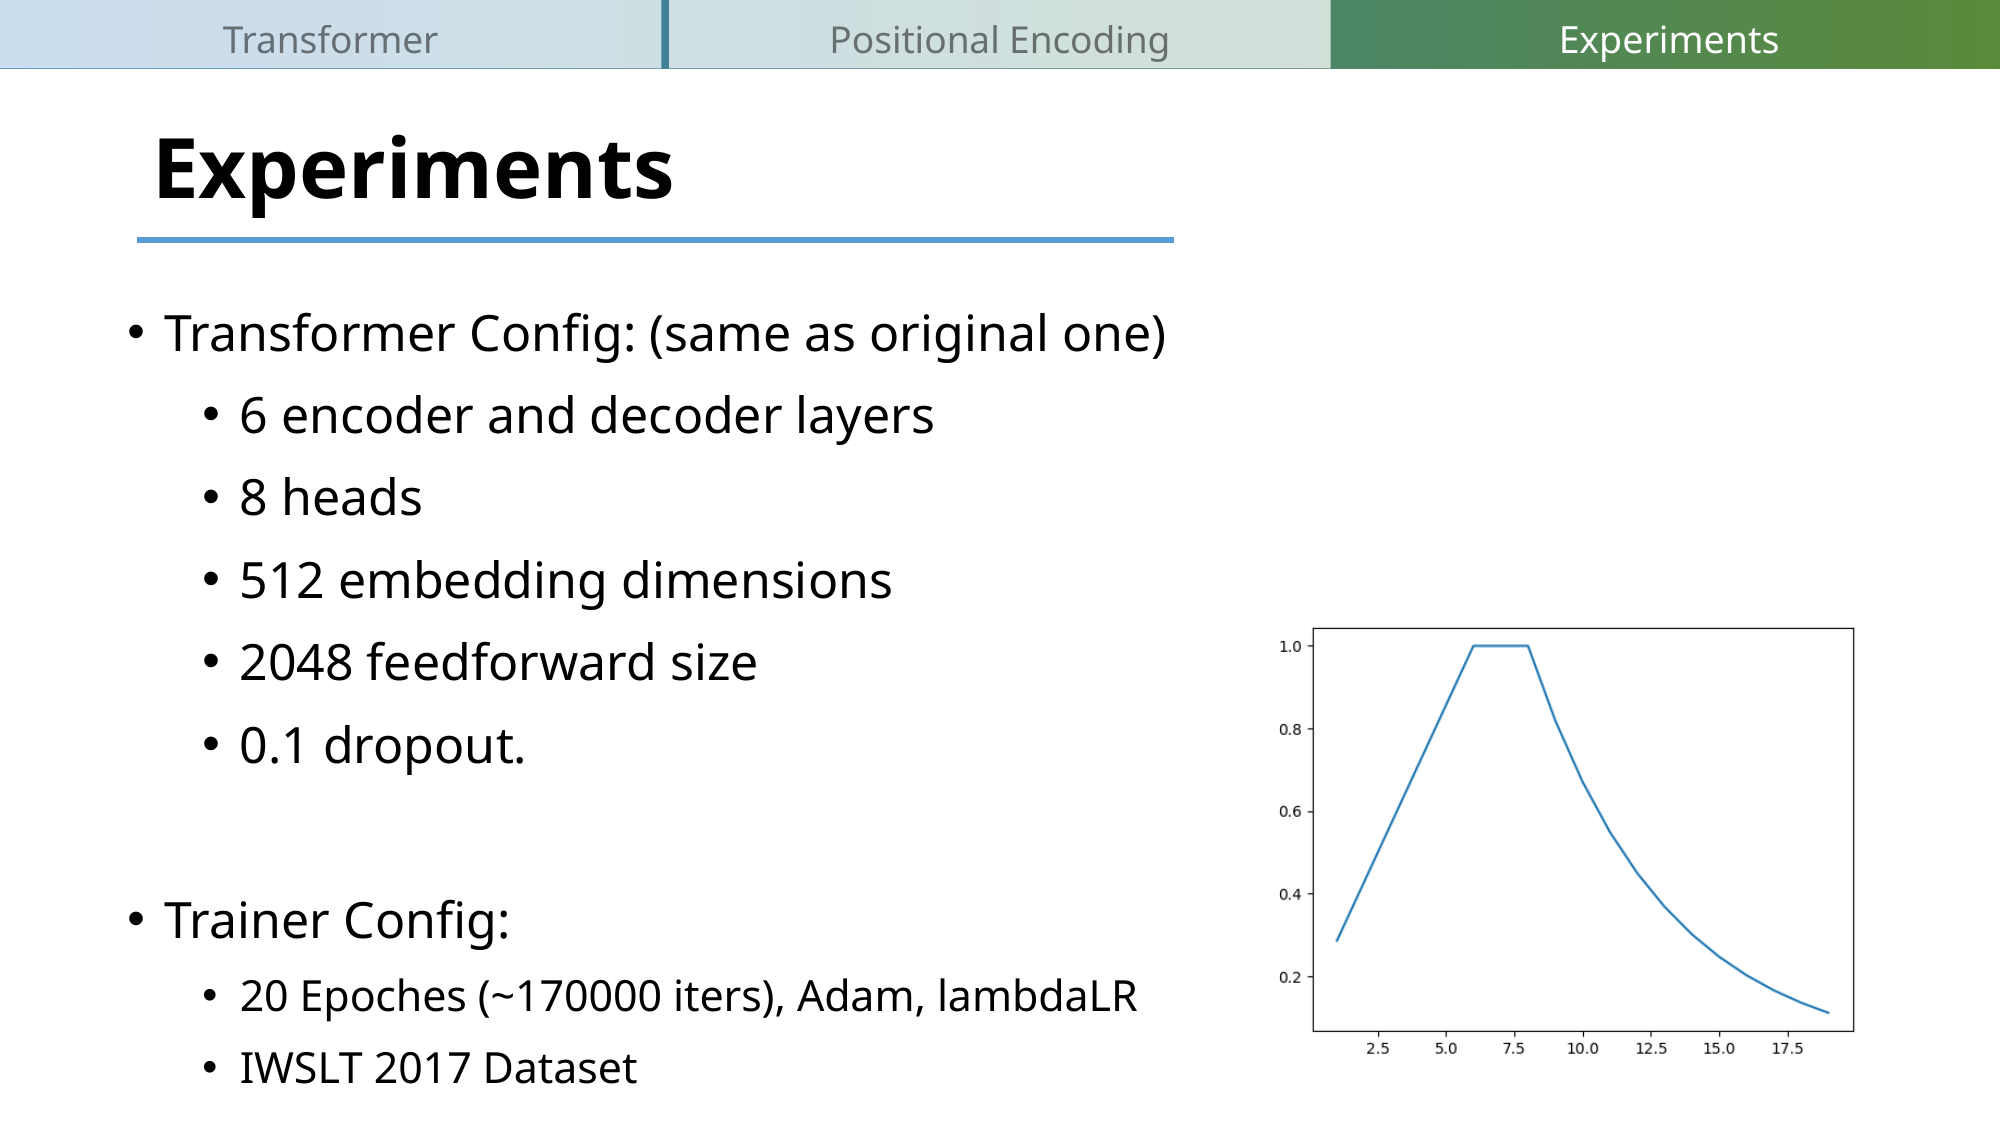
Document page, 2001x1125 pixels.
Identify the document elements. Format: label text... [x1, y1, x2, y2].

text_box Transformer Config: (same as original one) 6 encoder and decoder layers 8 heads 512 embedding dimensions 2048 feedforward size 0.1 dropout. Trainer Config: 20 Epoches (~170000 iters), Adam, lambdaLR IWSLT 2017 Dataset [112, 281, 1684, 1112]
picture [1267, 617, 1863, 1068]
title Experiments [137, 90, 1863, 240]
